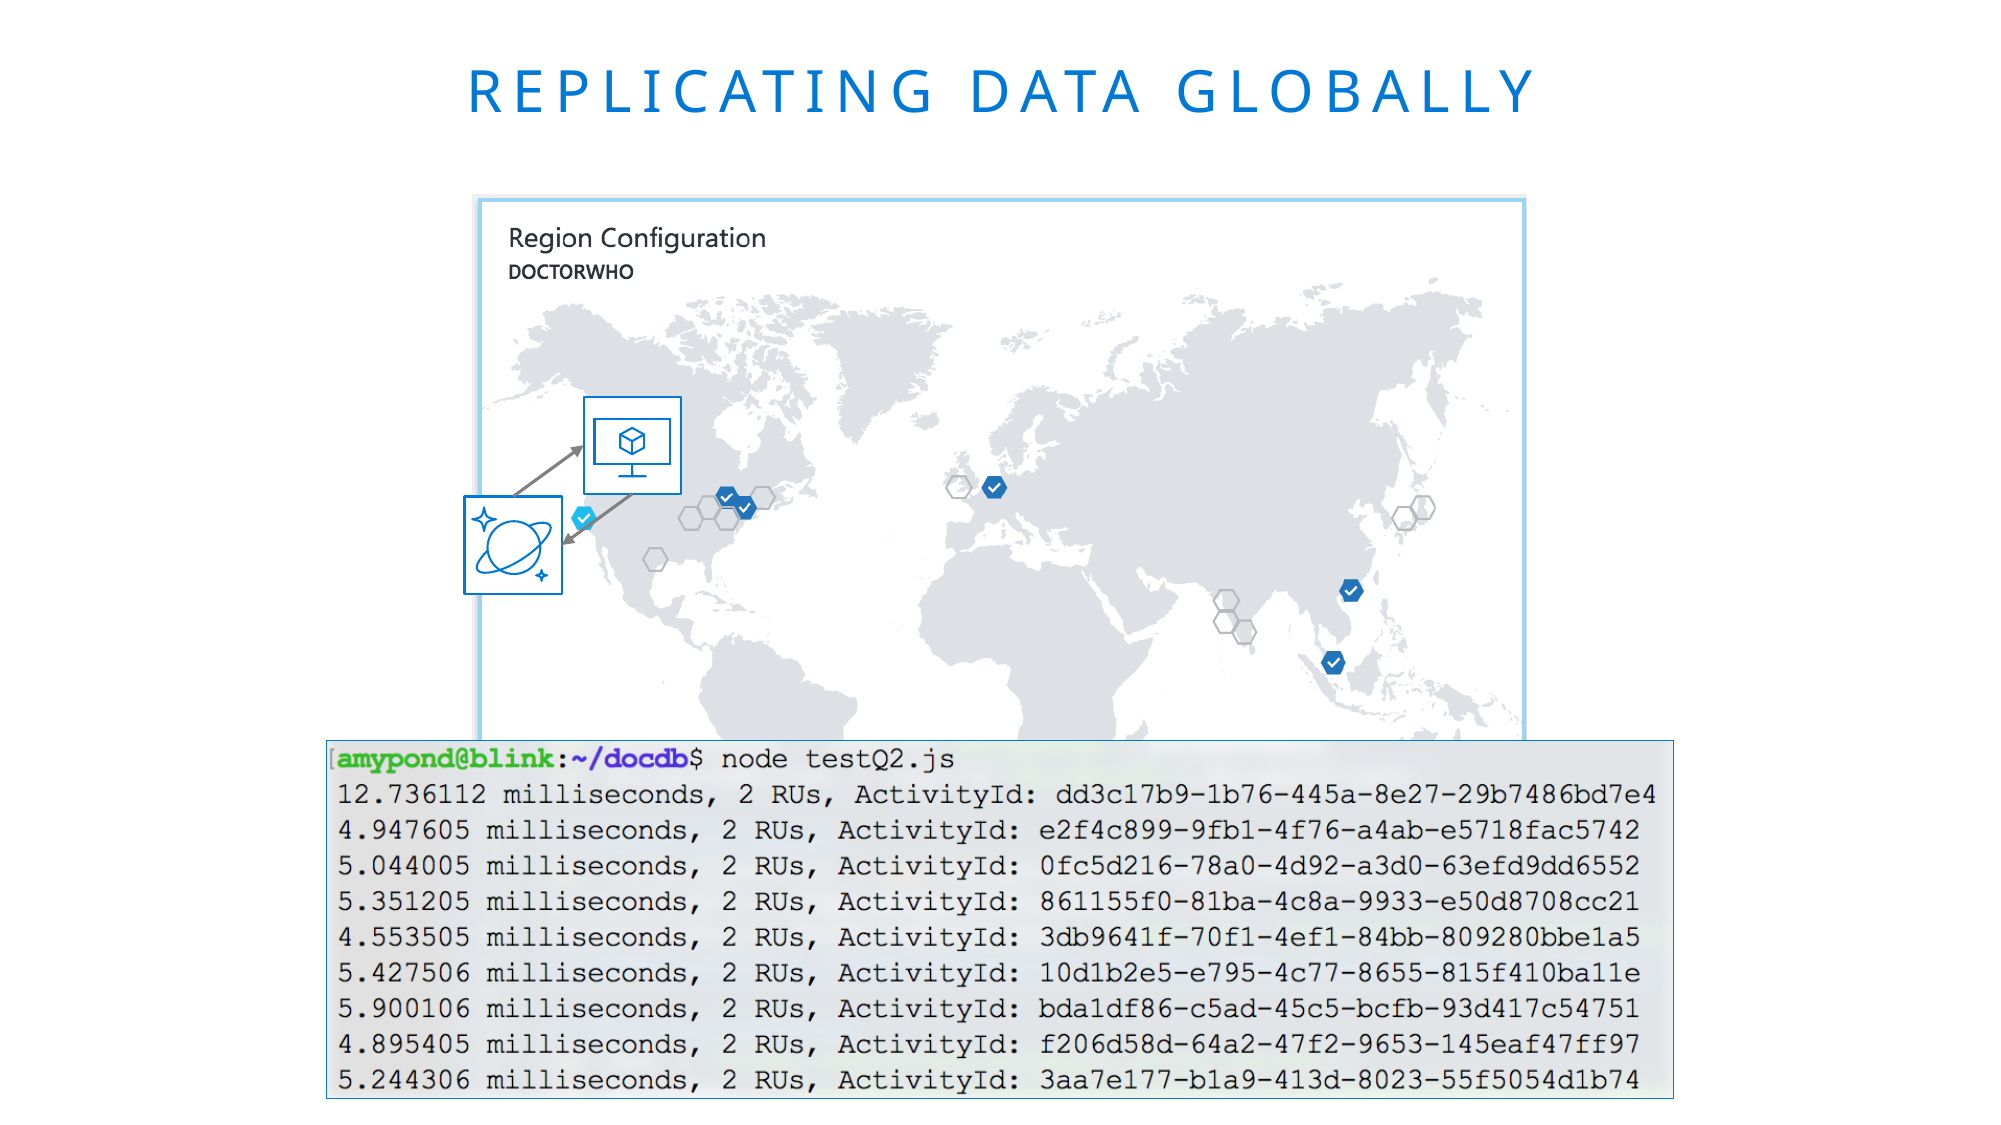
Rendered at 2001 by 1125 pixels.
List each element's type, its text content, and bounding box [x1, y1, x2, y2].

title Replicating Data Globally [44, 47, 1957, 196]
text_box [512, 444, 584, 497]
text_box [583, 396, 682, 494]
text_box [561, 493, 633, 546]
picture [325, 194, 1674, 1099]
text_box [464, 496, 562, 594]
